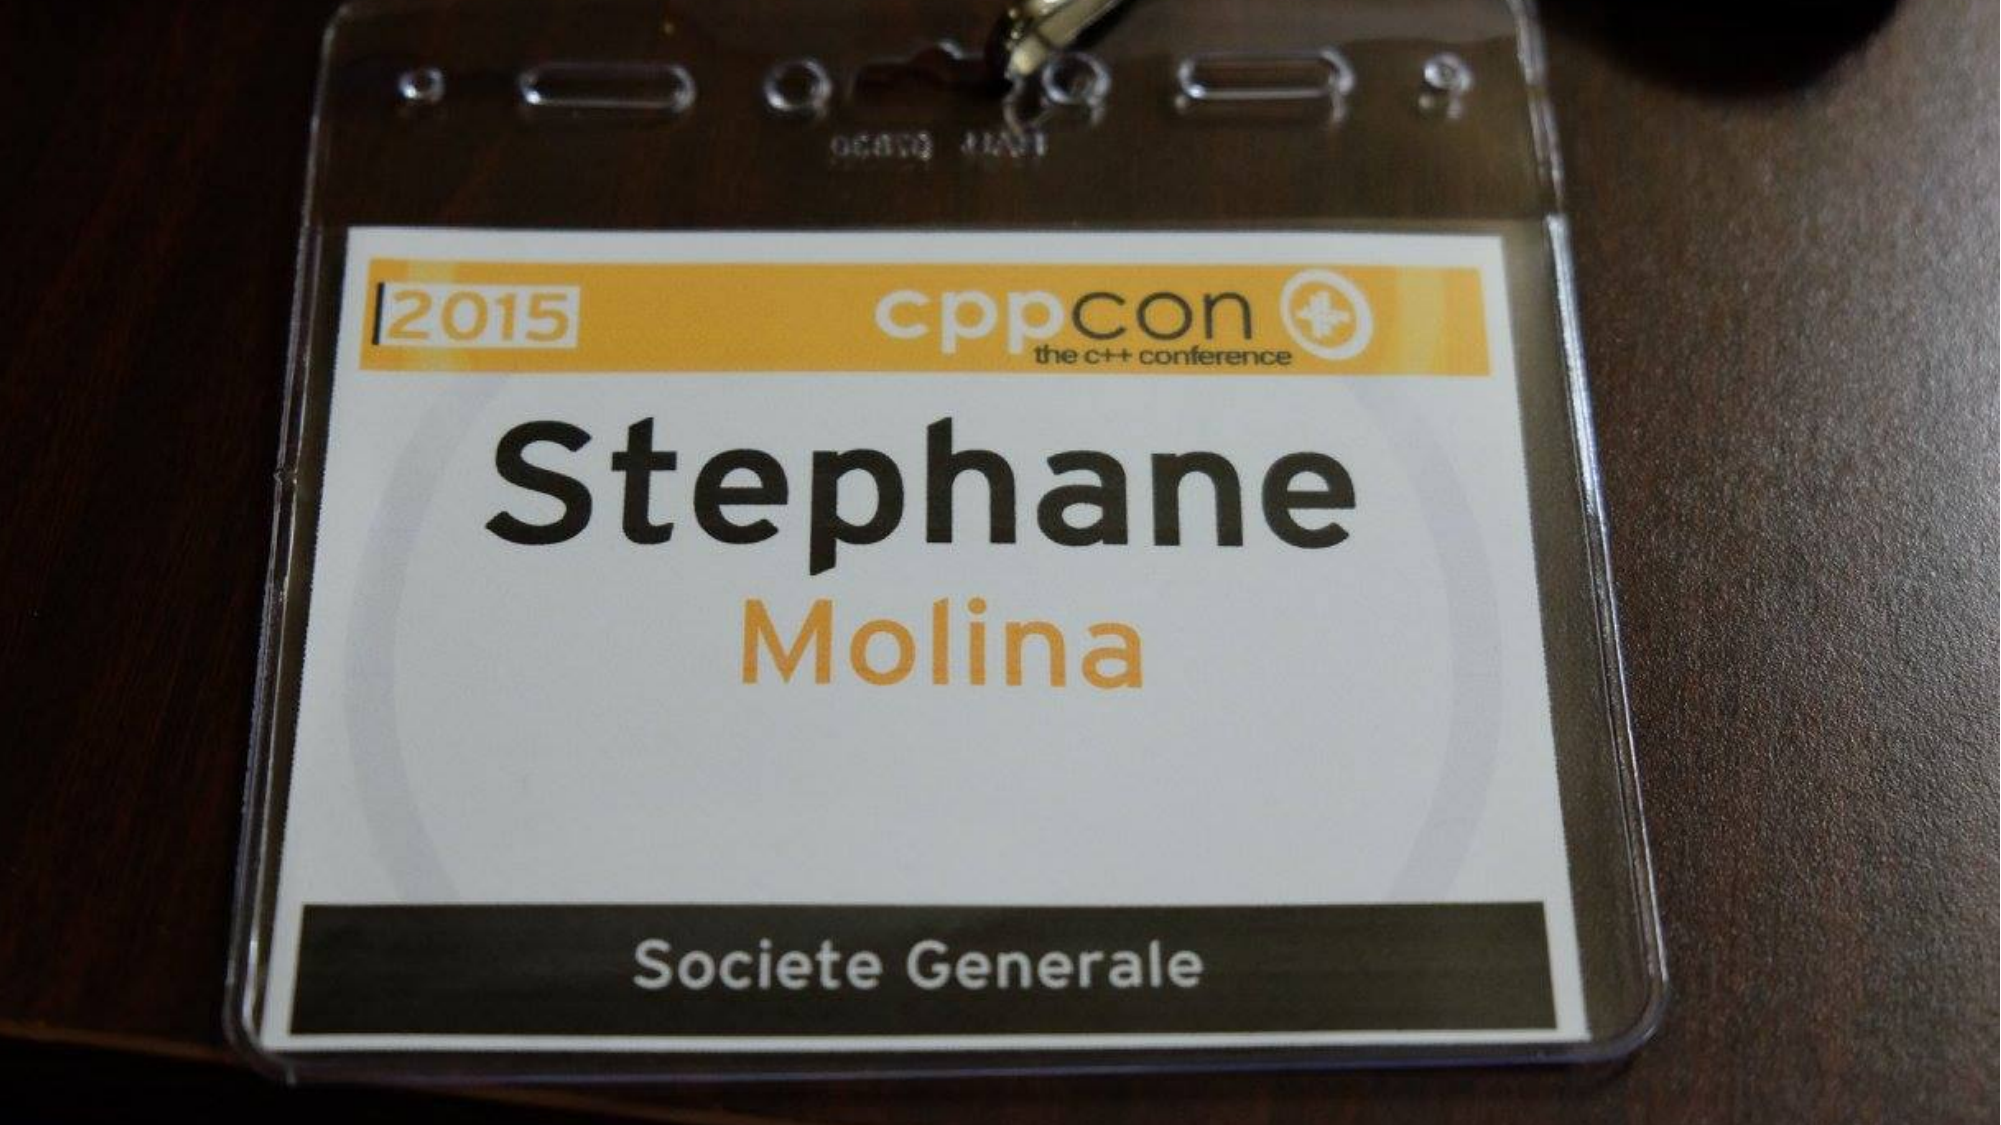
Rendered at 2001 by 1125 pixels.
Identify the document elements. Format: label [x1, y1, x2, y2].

list [0, 0, 2000, 1125]
